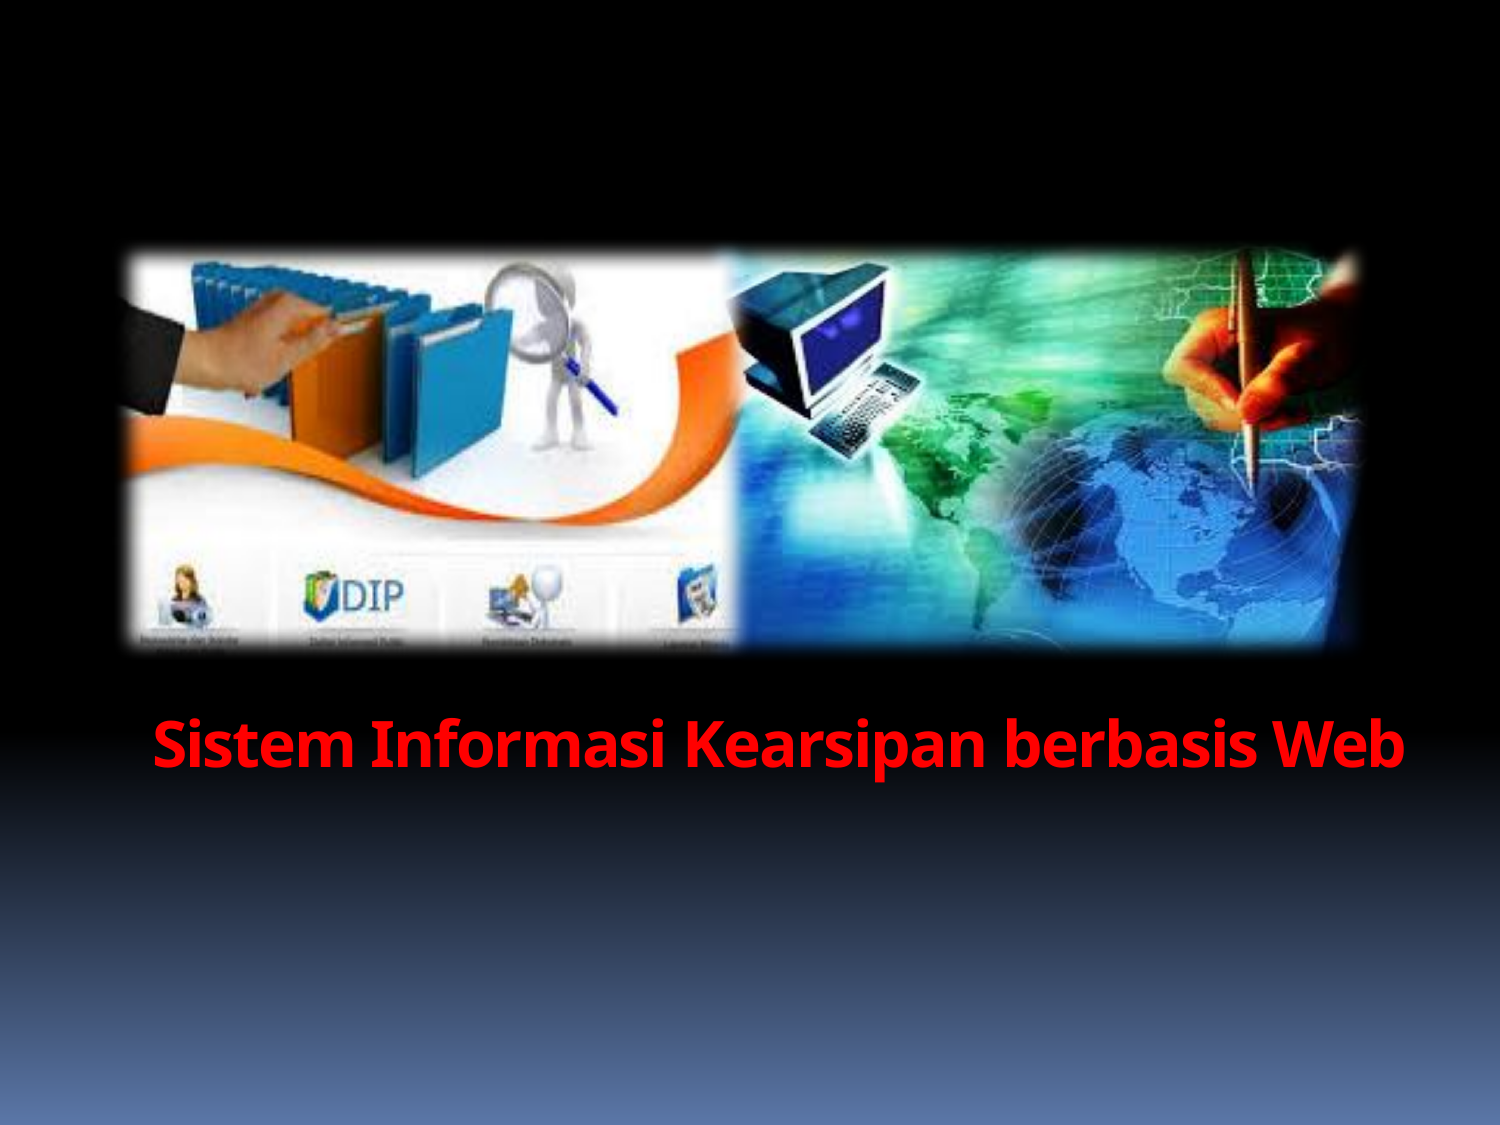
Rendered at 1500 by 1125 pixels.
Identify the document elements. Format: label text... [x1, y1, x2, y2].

text_box Sistem Informasi Kearsipan berbasis Web [137, 549, 1425, 838]
picture [111, 237, 755, 662]
picture [763, 237, 1371, 663]
